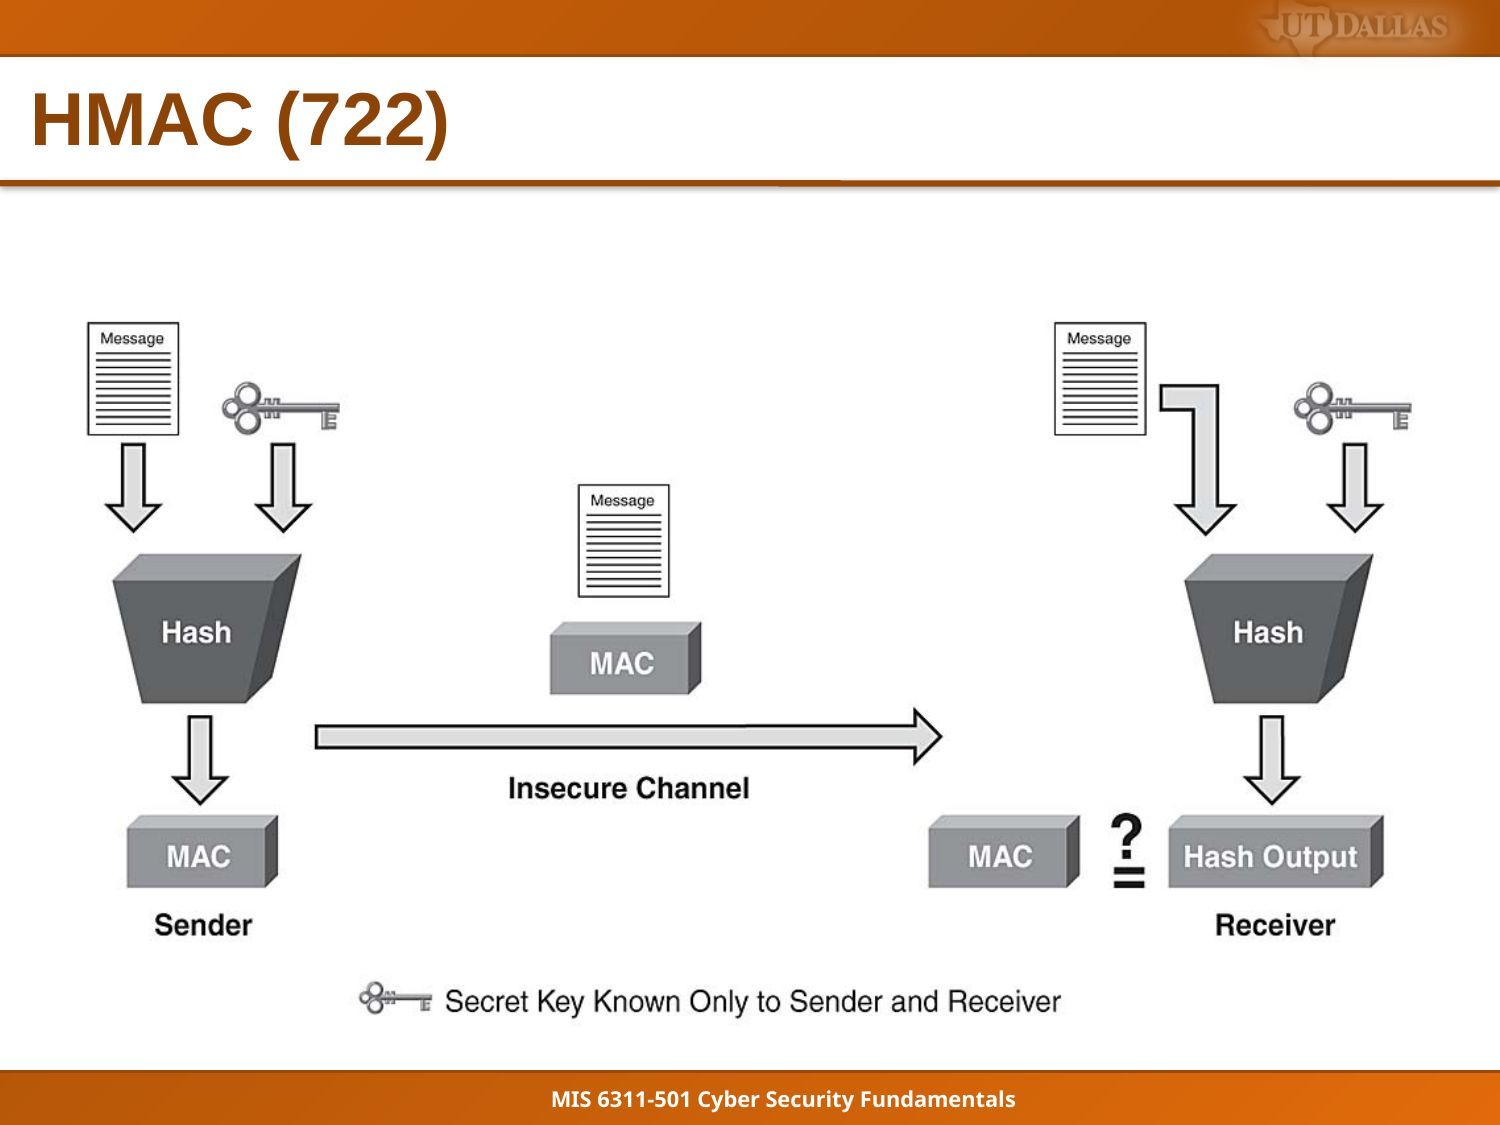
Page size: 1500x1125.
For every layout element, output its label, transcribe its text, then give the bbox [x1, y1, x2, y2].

picture [1218, 0, 1500, 64]
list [74, 309, 1426, 1032]
title HMAC (722) [0, 64, 1500, 178]
